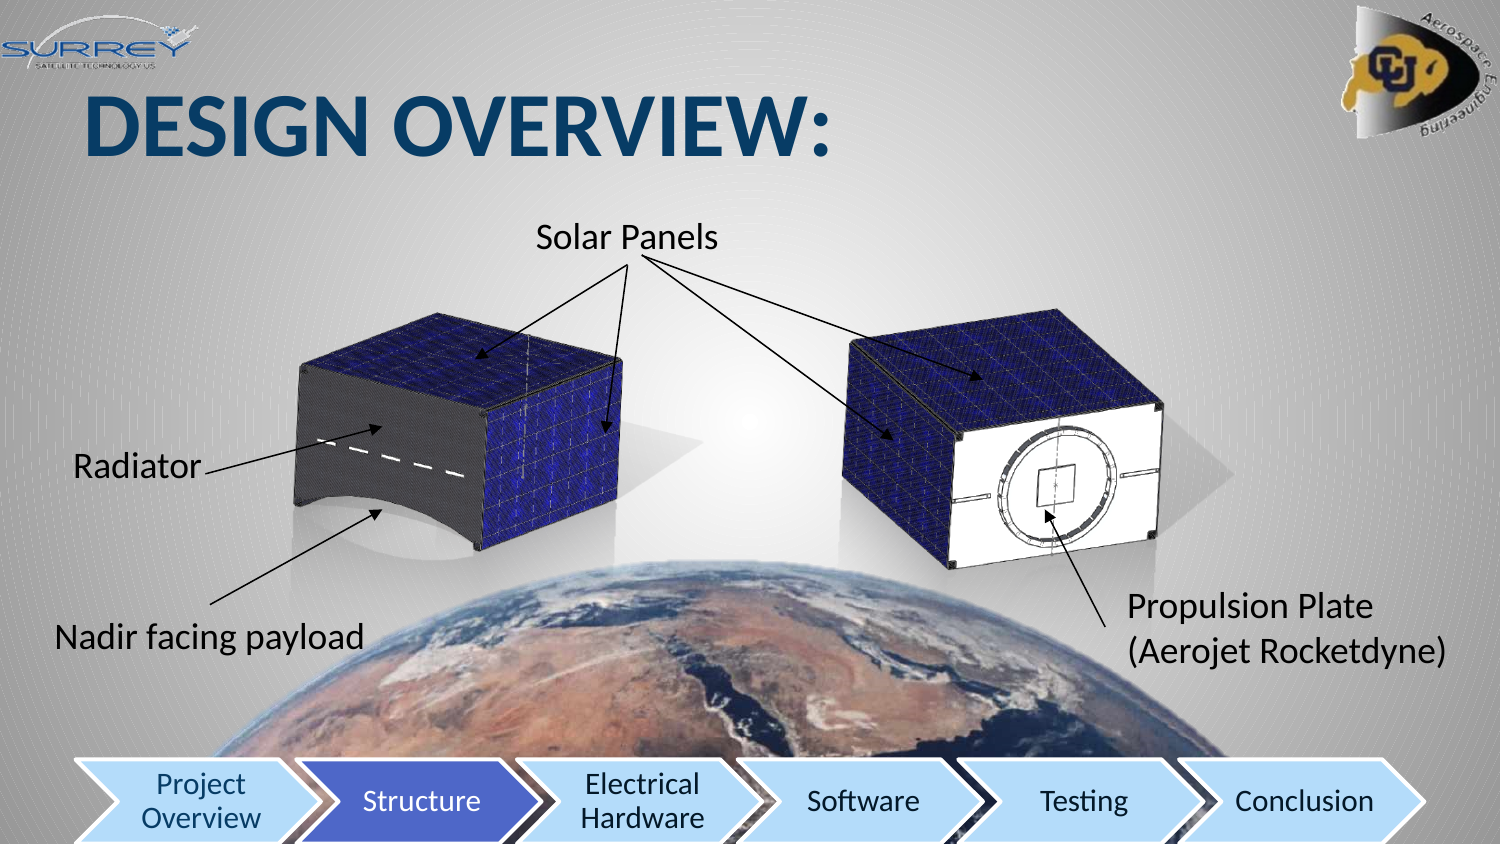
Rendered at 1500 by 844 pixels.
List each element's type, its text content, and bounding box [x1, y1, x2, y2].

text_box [1044, 509, 1106, 628]
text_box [205, 426, 383, 475]
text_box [604, 265, 628, 434]
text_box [209, 509, 383, 605]
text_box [474, 265, 602, 360]
picture [0, 0, 1500, 844]
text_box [641, 387, 894, 441]
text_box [74, 780, 1426, 844]
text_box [641, 255, 984, 380]
title DESIGN OVERVIEW: [204, 49, 1336, 117]
